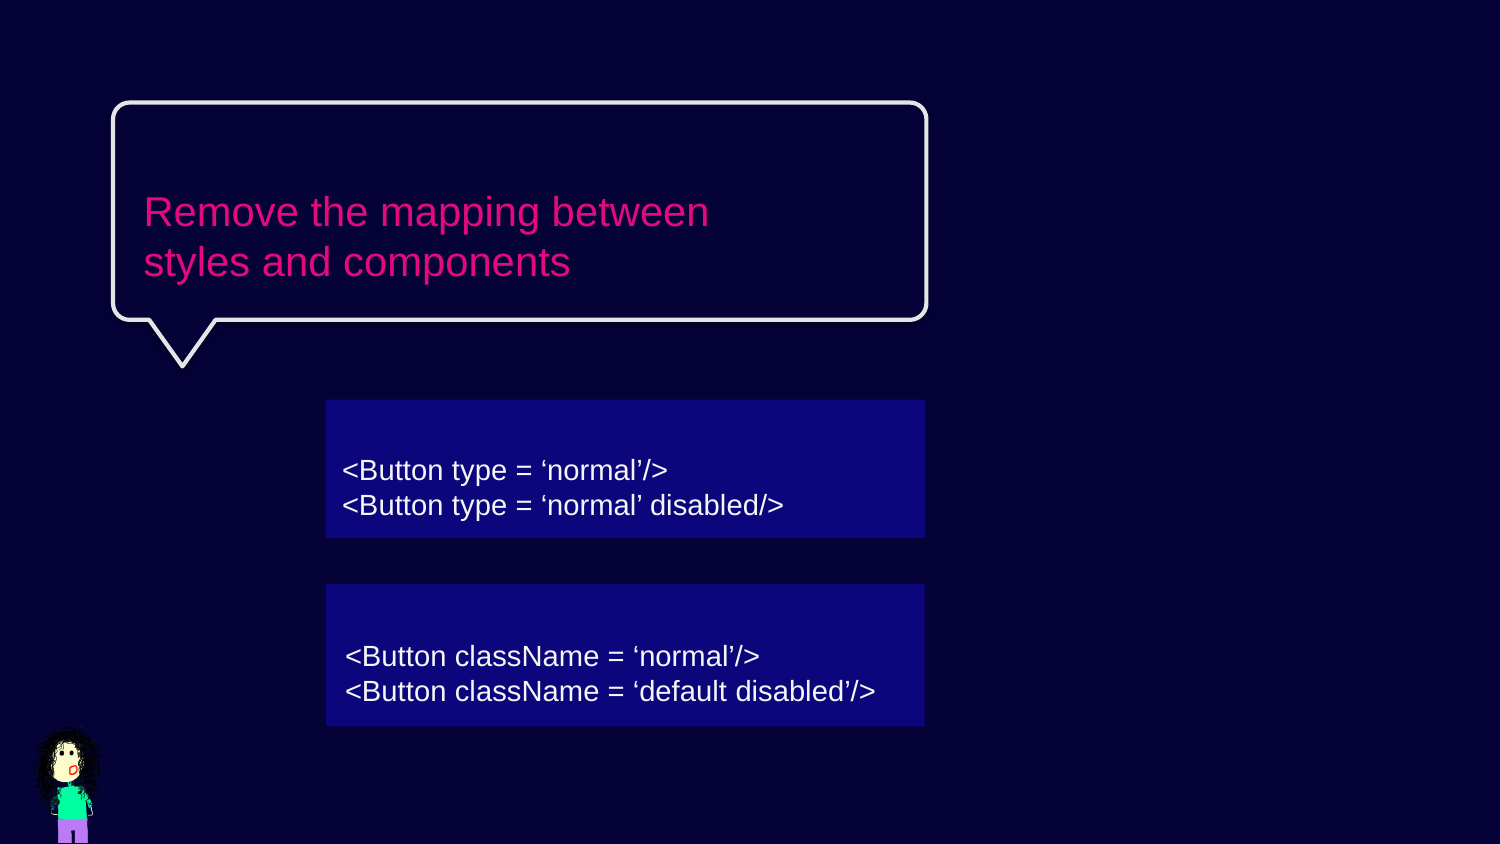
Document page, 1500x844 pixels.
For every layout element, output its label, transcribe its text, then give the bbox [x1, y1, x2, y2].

text_box <Button type = ‘normal’/> <Button type = ‘normal’ disabled/> [325, 399, 926, 538]
text_box Remove the mapping between styles and components [113, 102, 927, 367]
picture [6, 704, 127, 843]
text_box [0, 0, 1500, 844]
text_box <Button className = ‘normal’/> <Button className = ‘default disabled’/> [326, 583, 925, 727]
